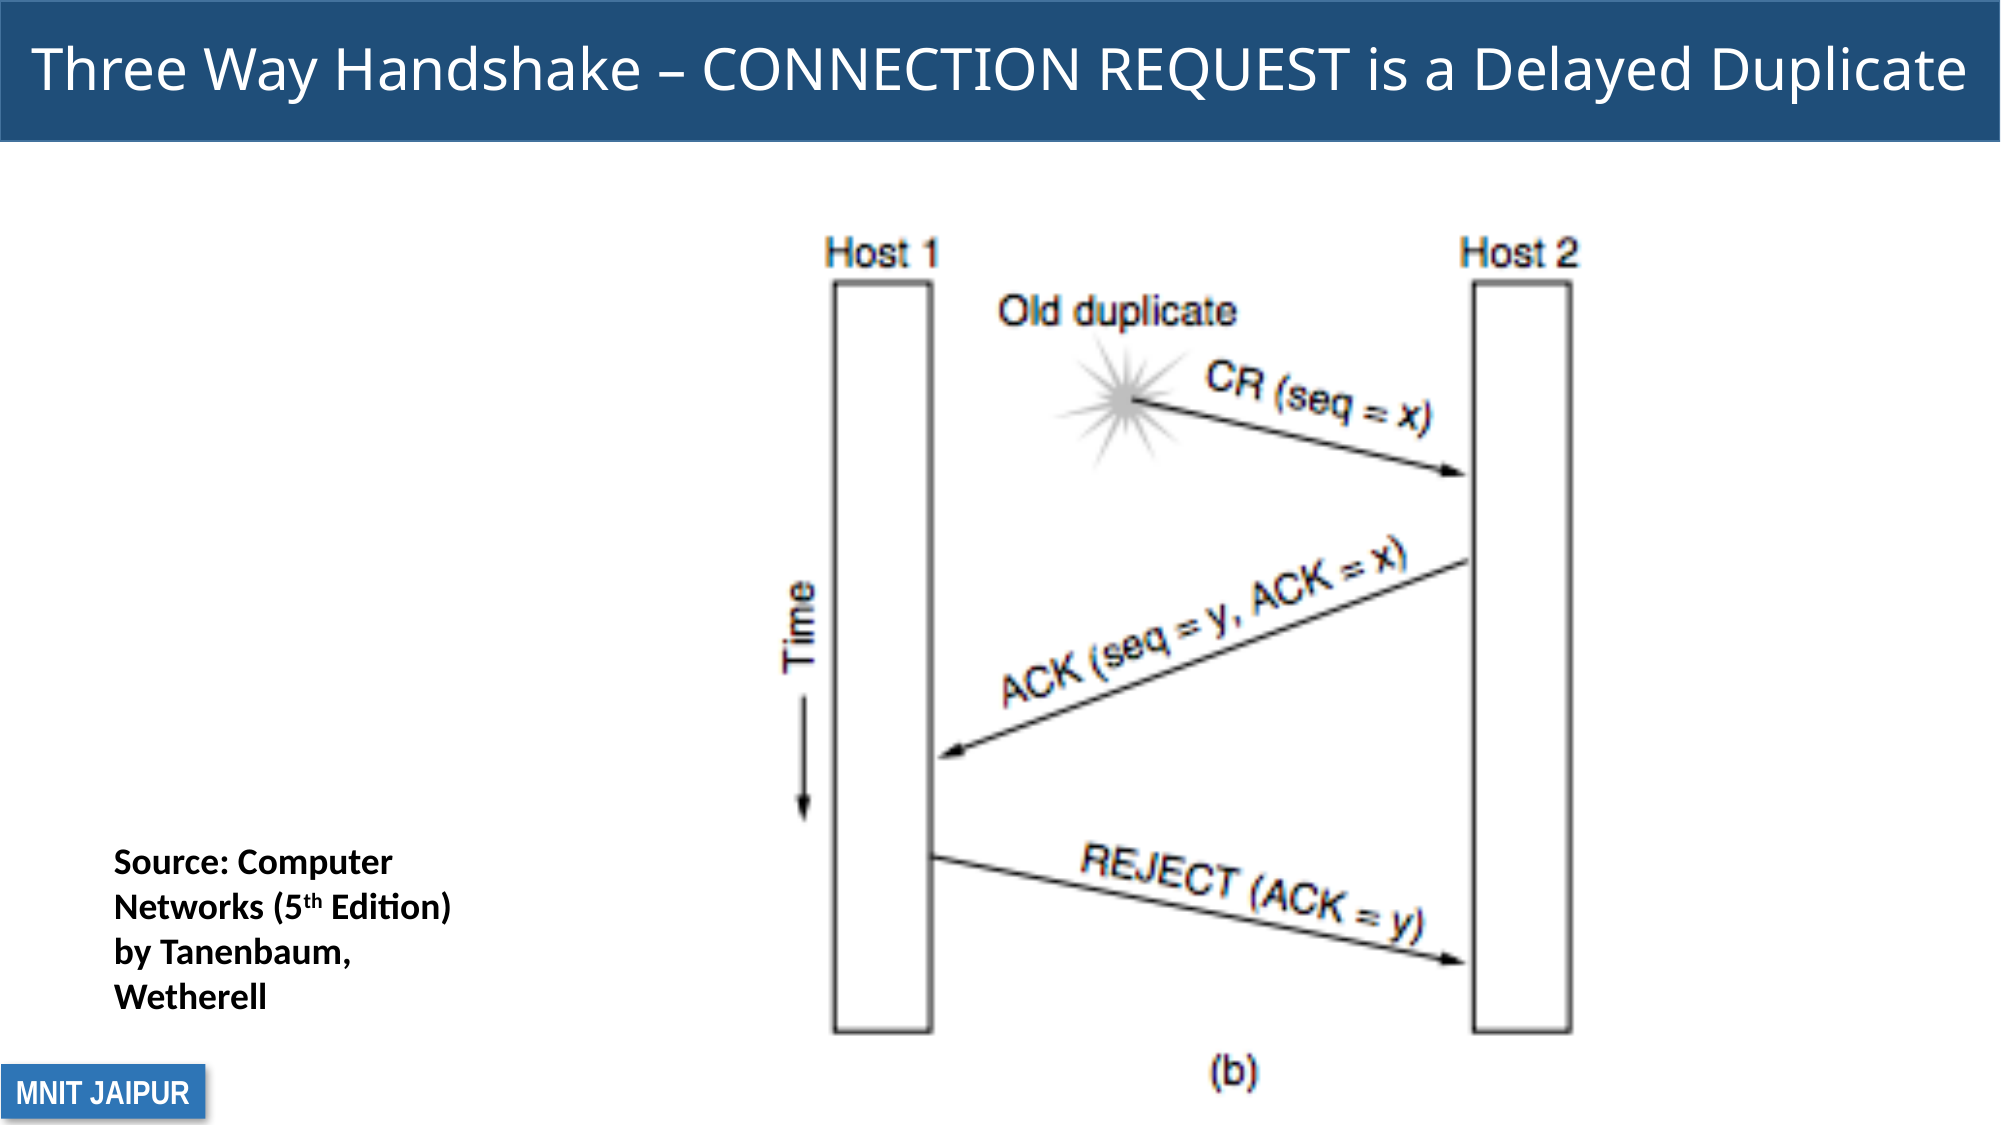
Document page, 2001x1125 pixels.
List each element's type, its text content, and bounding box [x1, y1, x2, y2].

picture [738, 199, 1644, 1125]
title Three Way Handshake – CONNECTION REQUEST is a Delayed Duplicate [0, 1, 2000, 141]
text_box Source: Computer Networks (5th Edition) by Tanenbaum, Wetherell [99, 829, 475, 1025]
